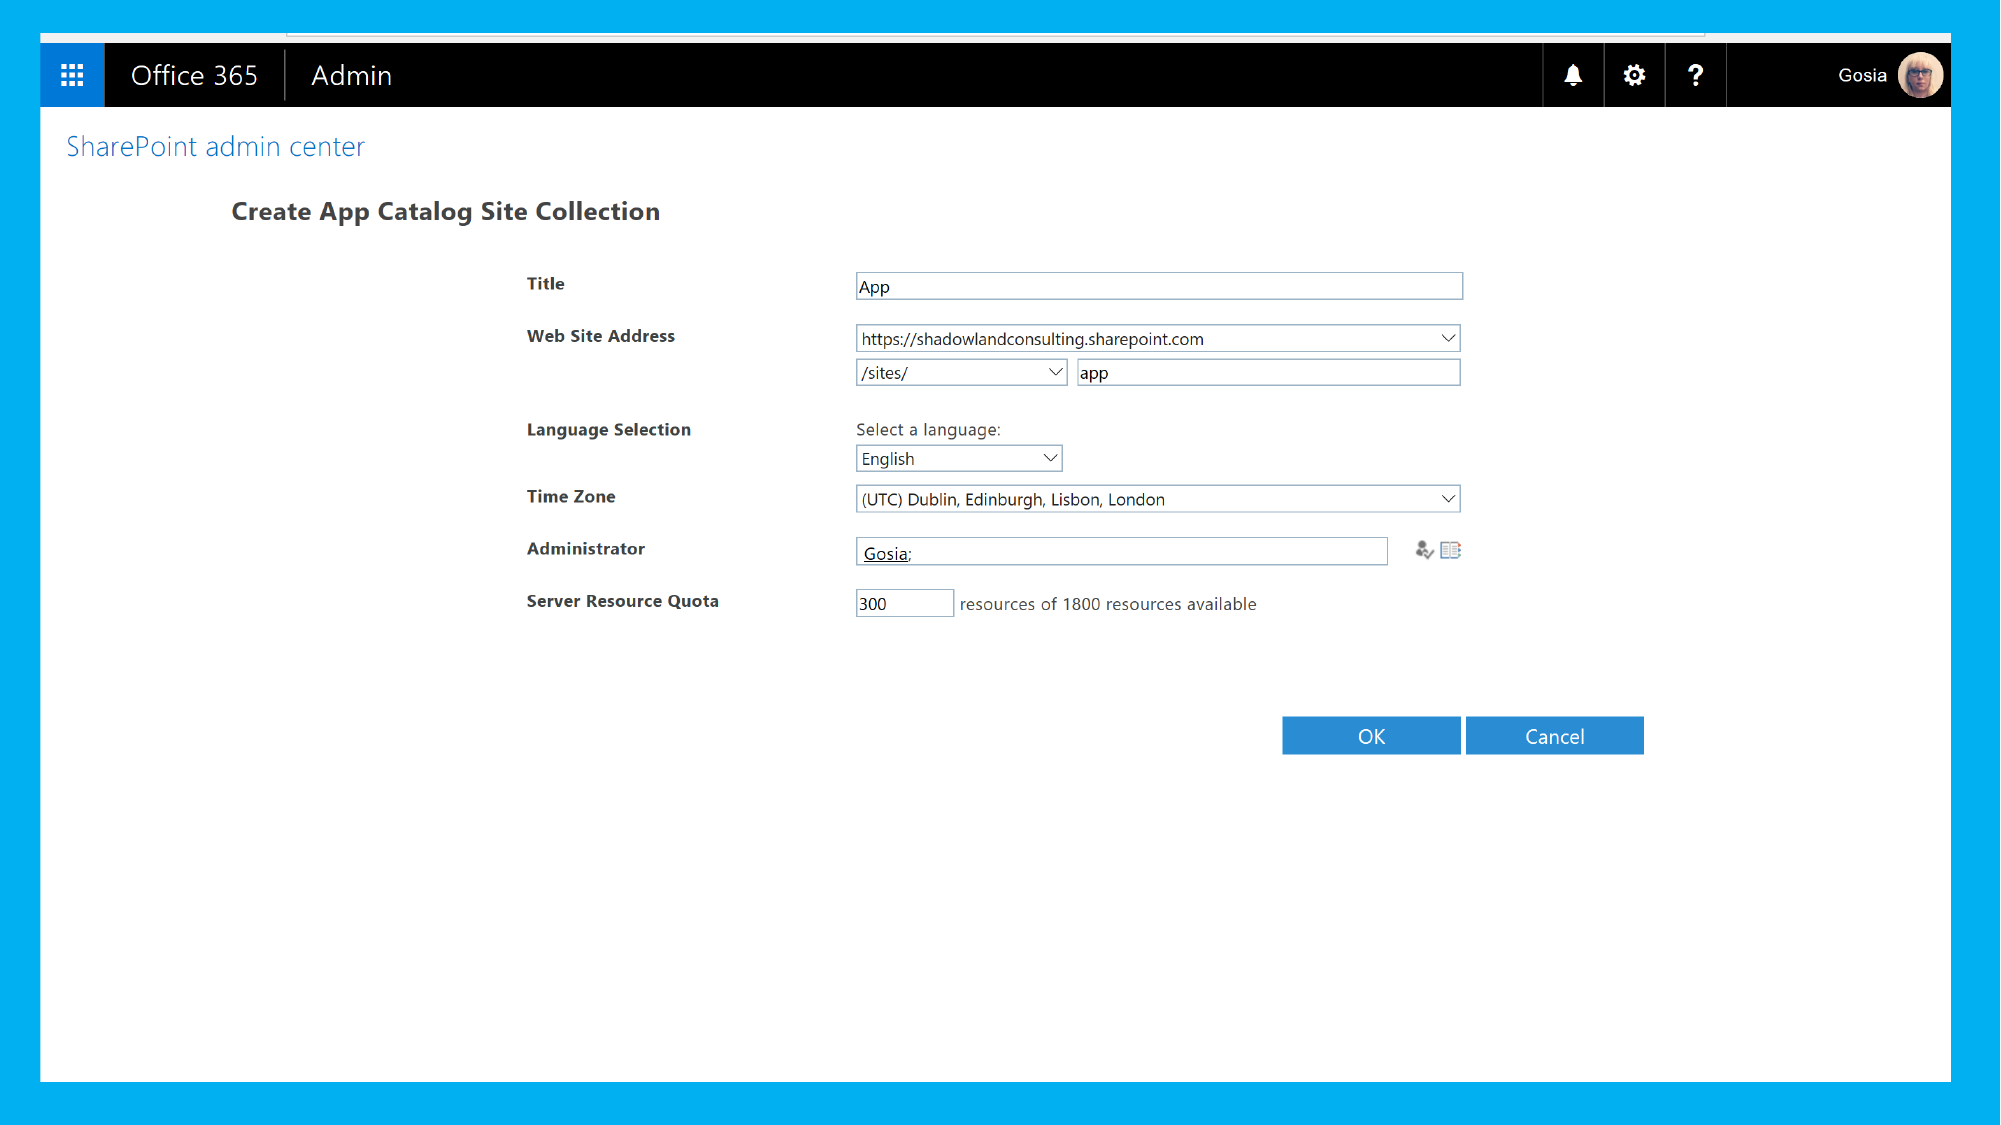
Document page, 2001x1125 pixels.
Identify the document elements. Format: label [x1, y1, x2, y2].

picture [41, 34, 1950, 1081]
